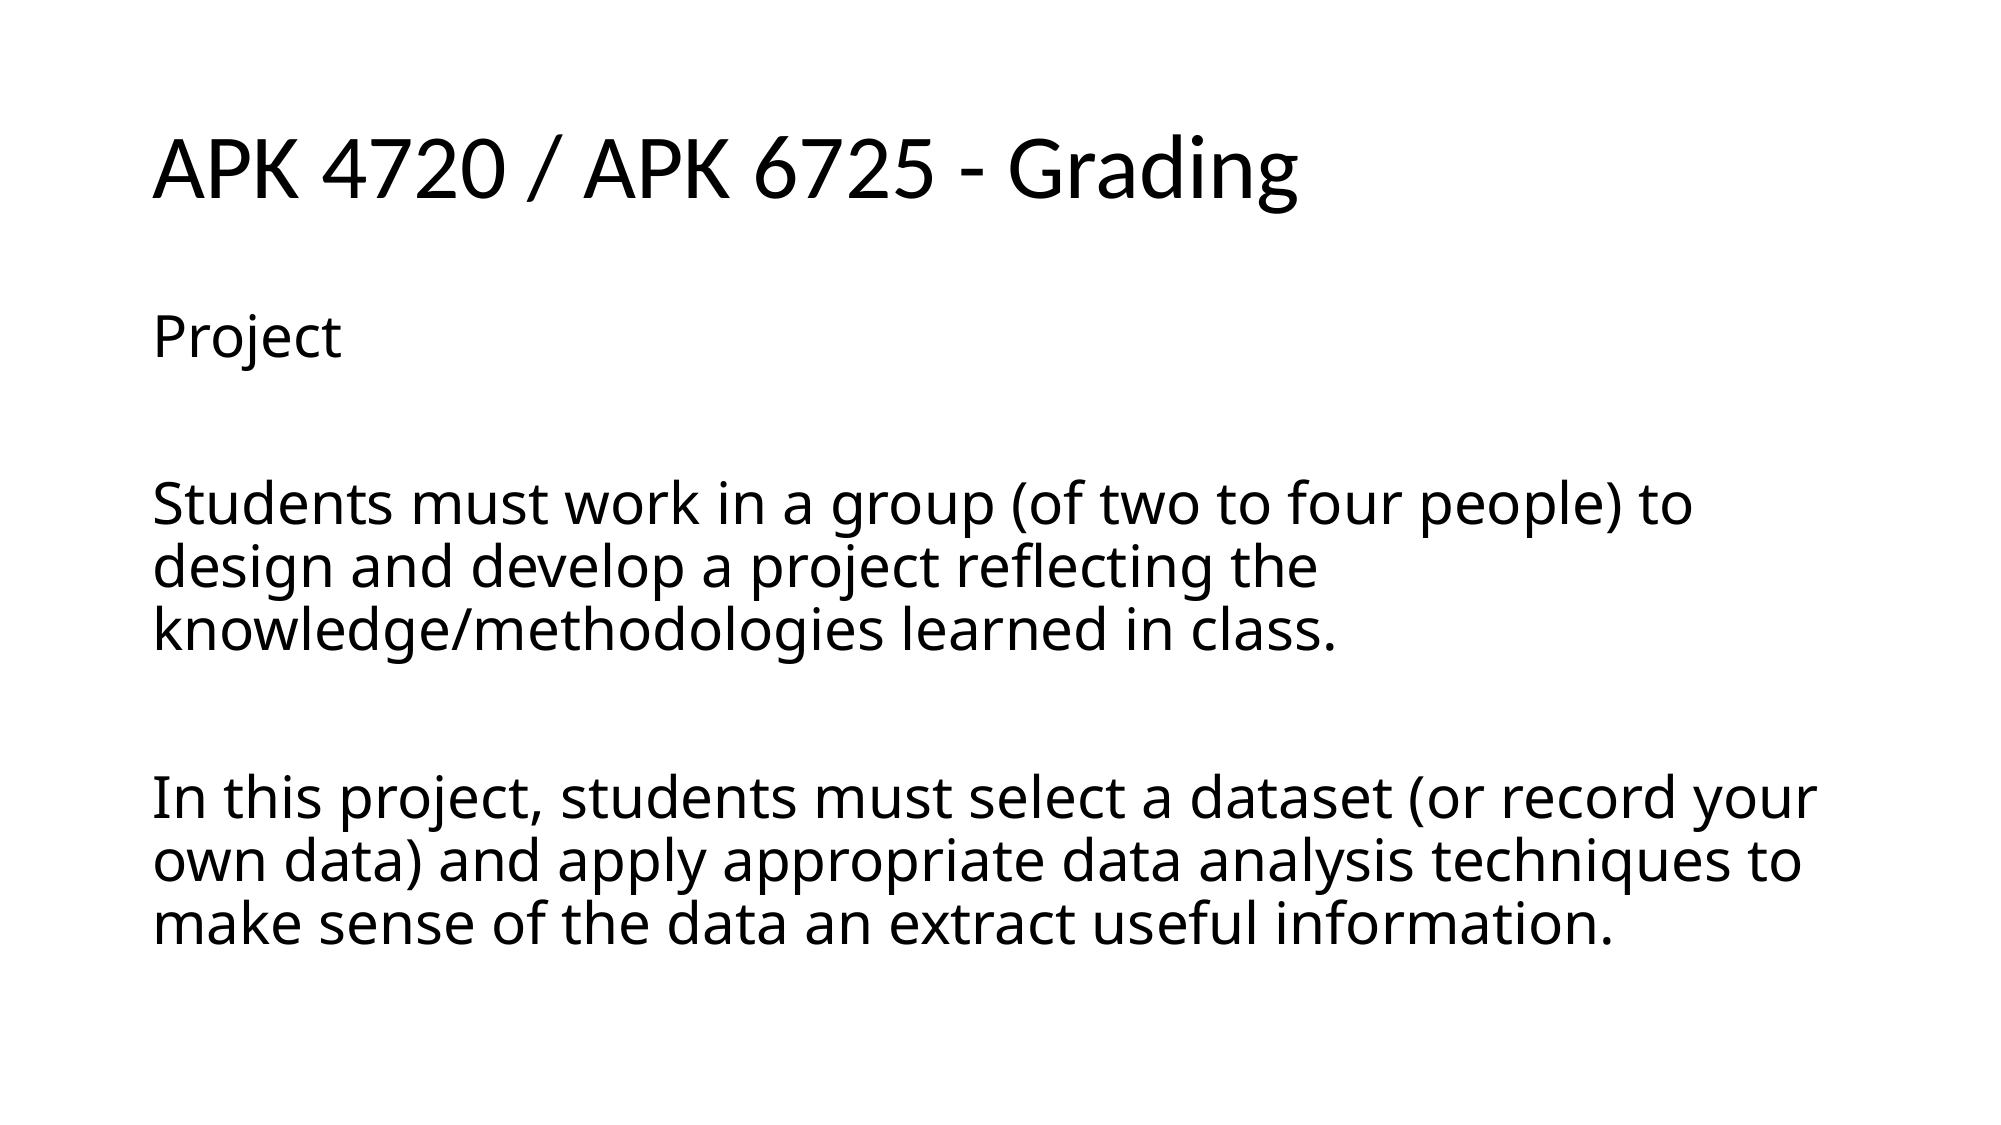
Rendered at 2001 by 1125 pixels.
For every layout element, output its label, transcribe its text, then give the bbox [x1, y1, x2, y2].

list Project Students must work in a group (of two to four people) to design and develop a project reflecting the knowledge/methodologies learned in class. In this project, students must select a dataset (or record your own data) and apply appropriate data analysis techniques to make sense of the data an extract useful information. [137, 299, 1863, 1014]
title APK 4720 / APK 6725 - Grading [137, 59, 1863, 278]
